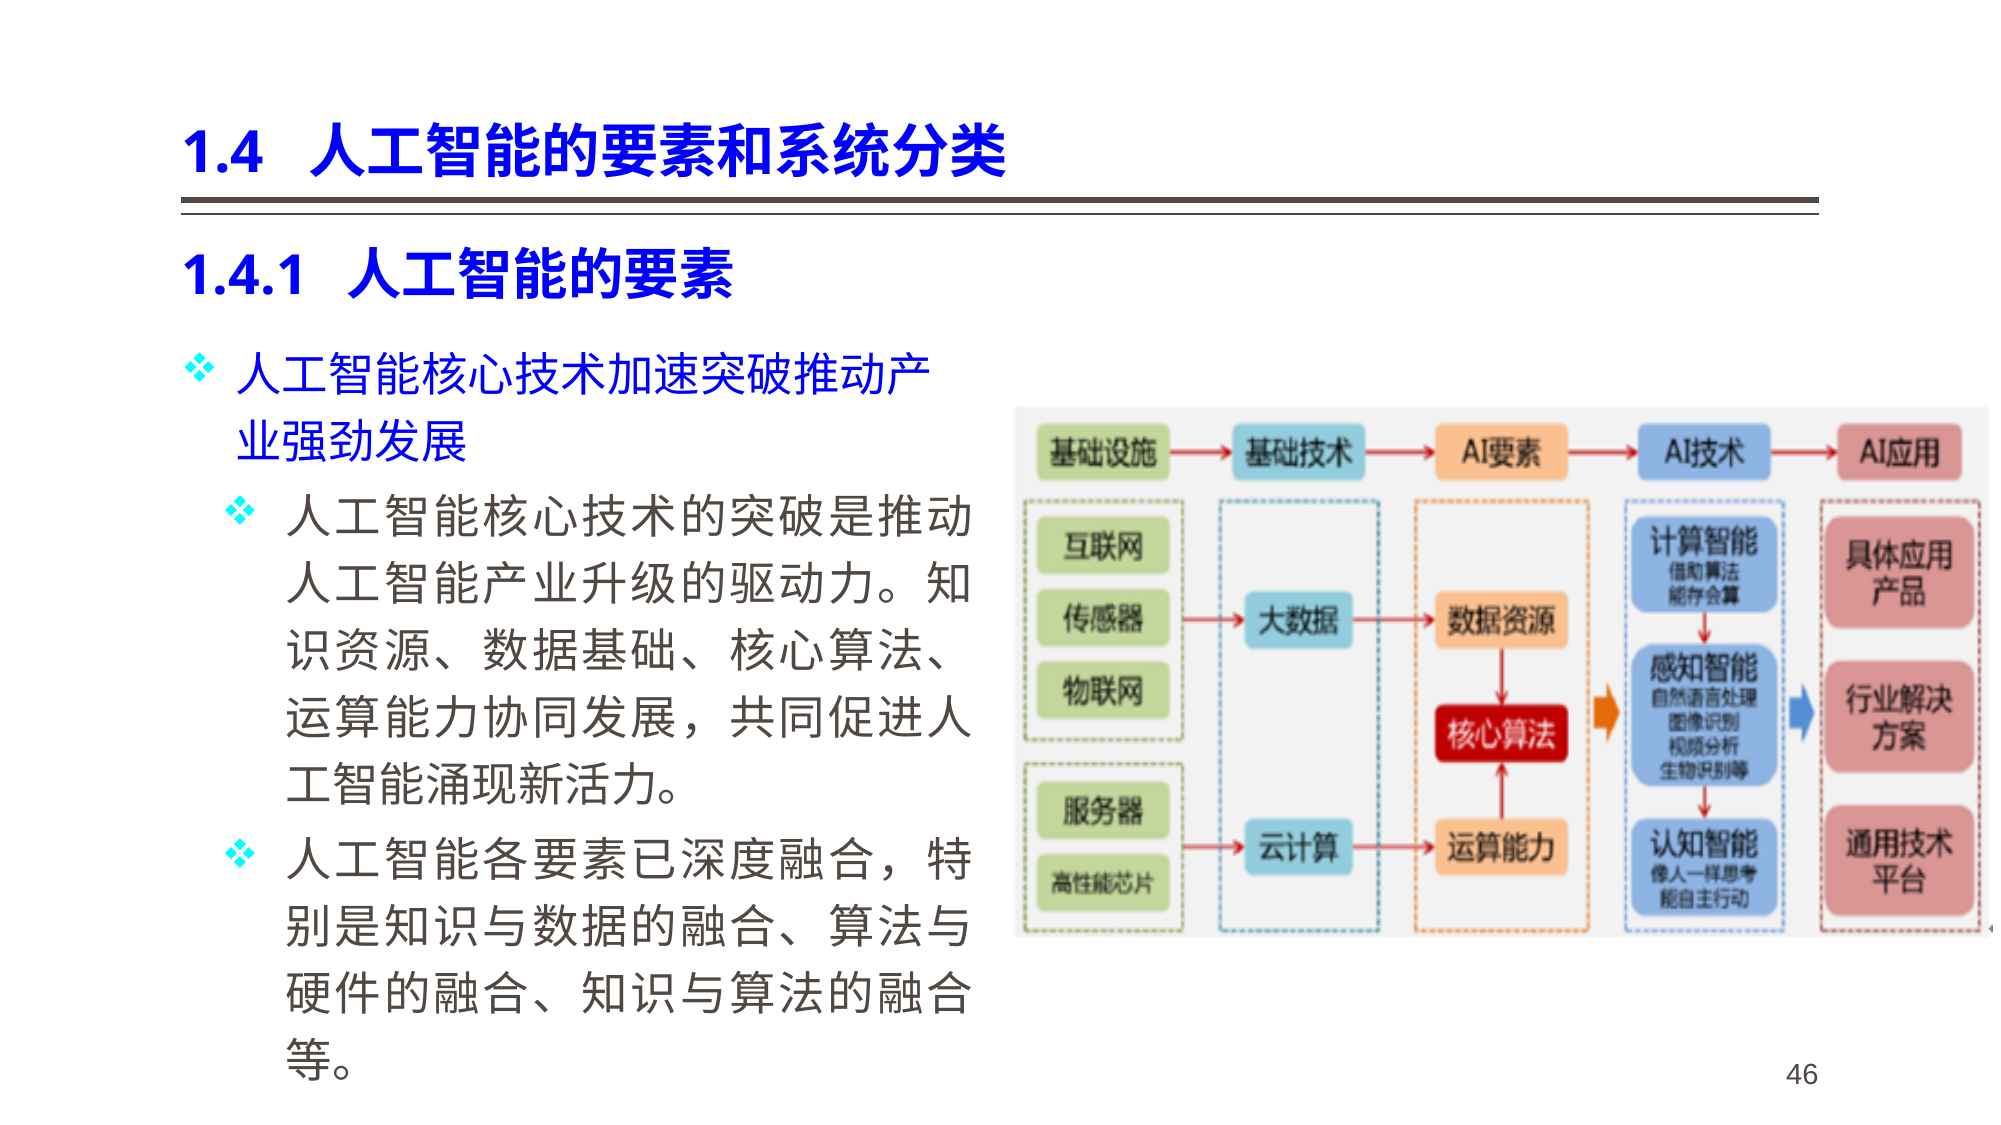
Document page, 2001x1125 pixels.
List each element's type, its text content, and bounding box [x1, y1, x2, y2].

title 1.4 人工智能的要素和系统分类 [181, 12, 1819, 193]
slide_number 46 [1518, 1042, 1819, 1103]
picture [1009, 397, 1993, 945]
list 1.4.1 人工智能的要素 人工智能核心技术加速突破推动产业强劲发展 人工智能核心技术的突破是推动人工智能产业升级的驱动力。知识资源、数据基础、核心算法、运算能力协同发展，共同促进人工智能涌现新活力。 人工智能各要素已深度融合，特别是知识与数据的融合、算法与硬件的融合、知识与算法的融合等。 [181, 239, 974, 1103]
